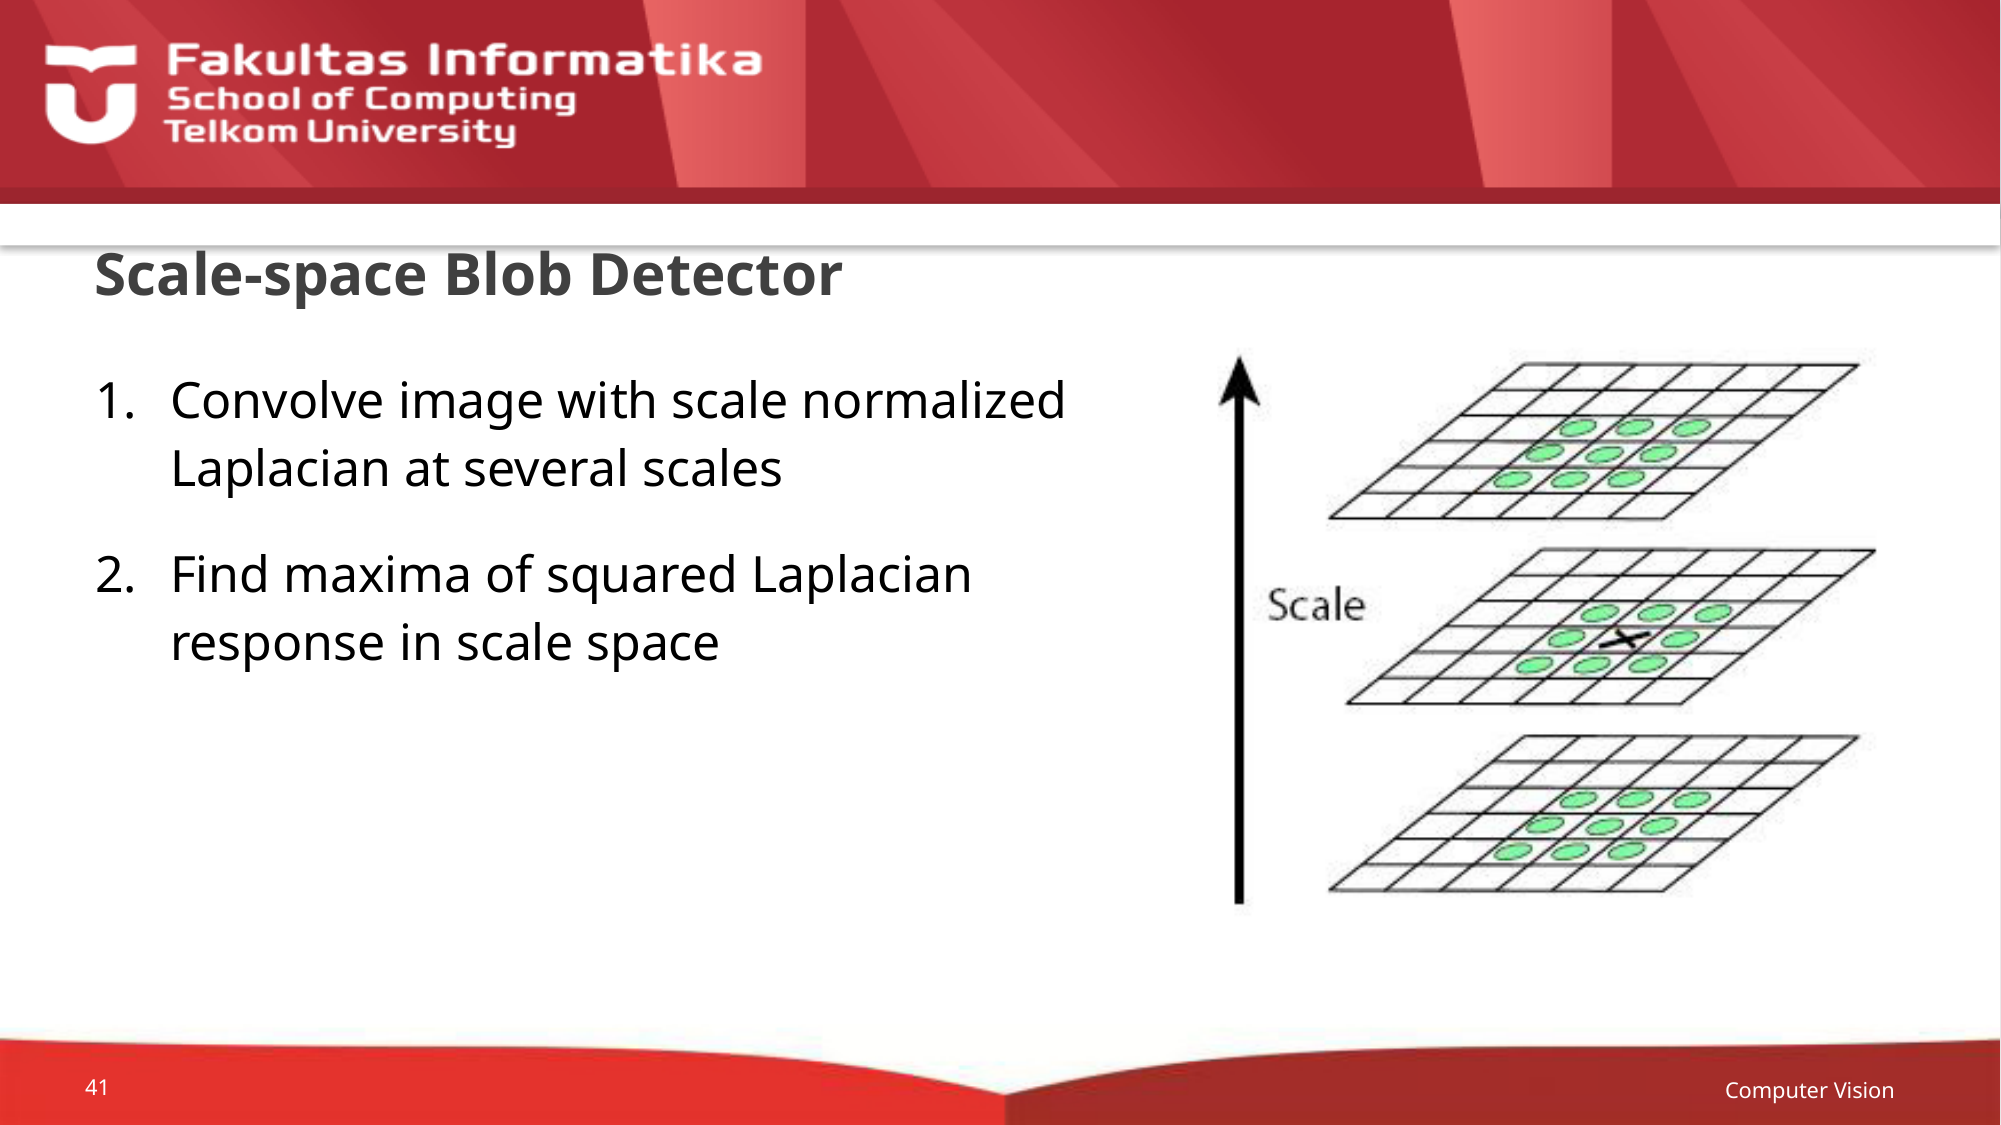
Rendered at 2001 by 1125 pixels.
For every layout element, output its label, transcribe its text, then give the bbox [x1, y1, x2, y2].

title Scale-space Blob Detector [79, 219, 1901, 325]
picture [1217, 311, 1902, 937]
slide_number 41 [85, 1058, 164, 1119]
list Convolve image with scale normalized Laplacian at several scales Find maxima of squared Laplacian response in scale space [79, 352, 1094, 991]
picture [0, 0, 2001, 1125]
list Computer Vision [1185, 1058, 1911, 1119]
